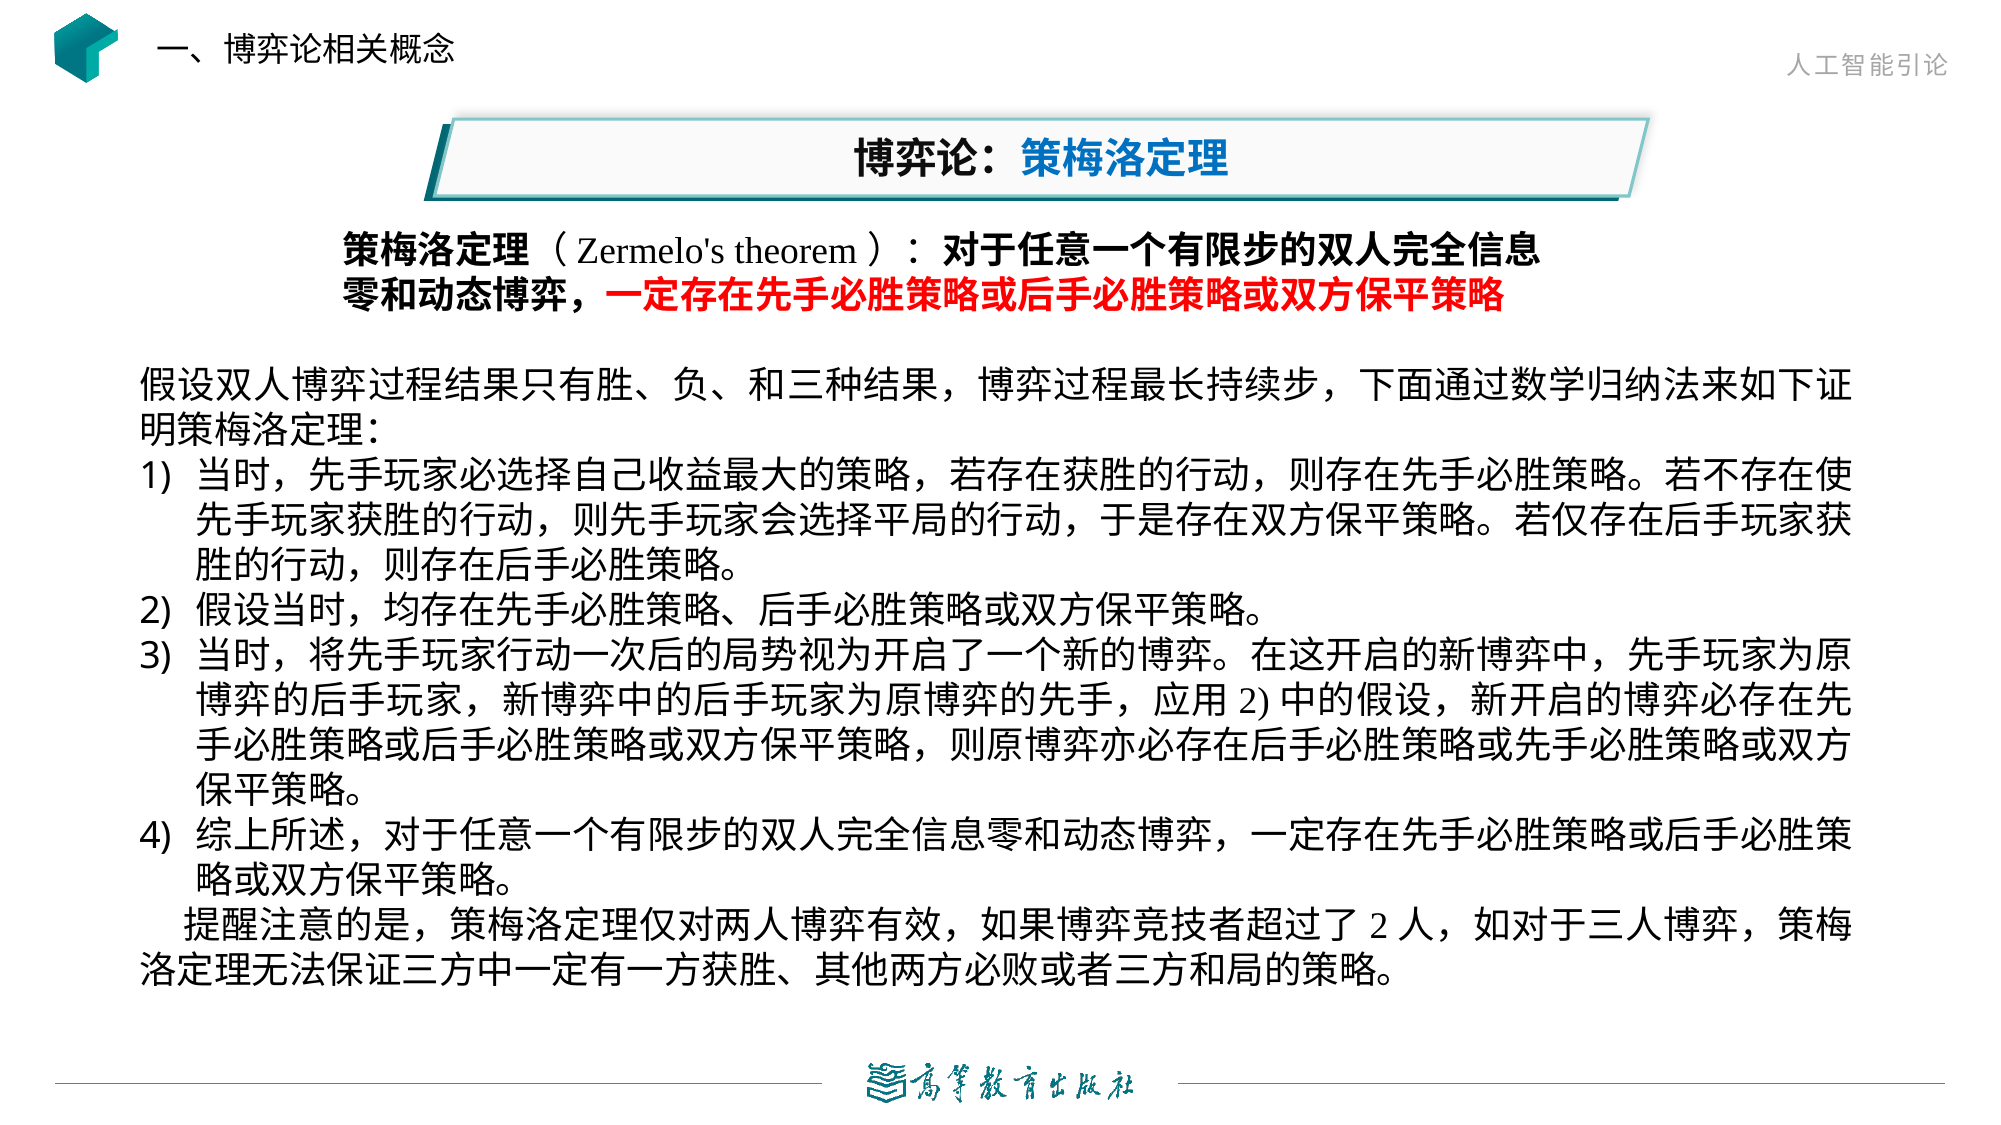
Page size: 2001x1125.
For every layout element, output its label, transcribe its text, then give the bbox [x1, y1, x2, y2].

picture [867, 1063, 1133, 1103]
text_box 策梅洛定理（Zermelo's theorem）：对于任意一个有限步的双人完全信息零和动态博弈，一定存在先手必胜策略或后手必胜策略或双方保平策略 [327, 219, 1560, 324]
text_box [423, 119, 1649, 201]
text_box 一、博弈论相关概念 [141, 21, 471, 76]
